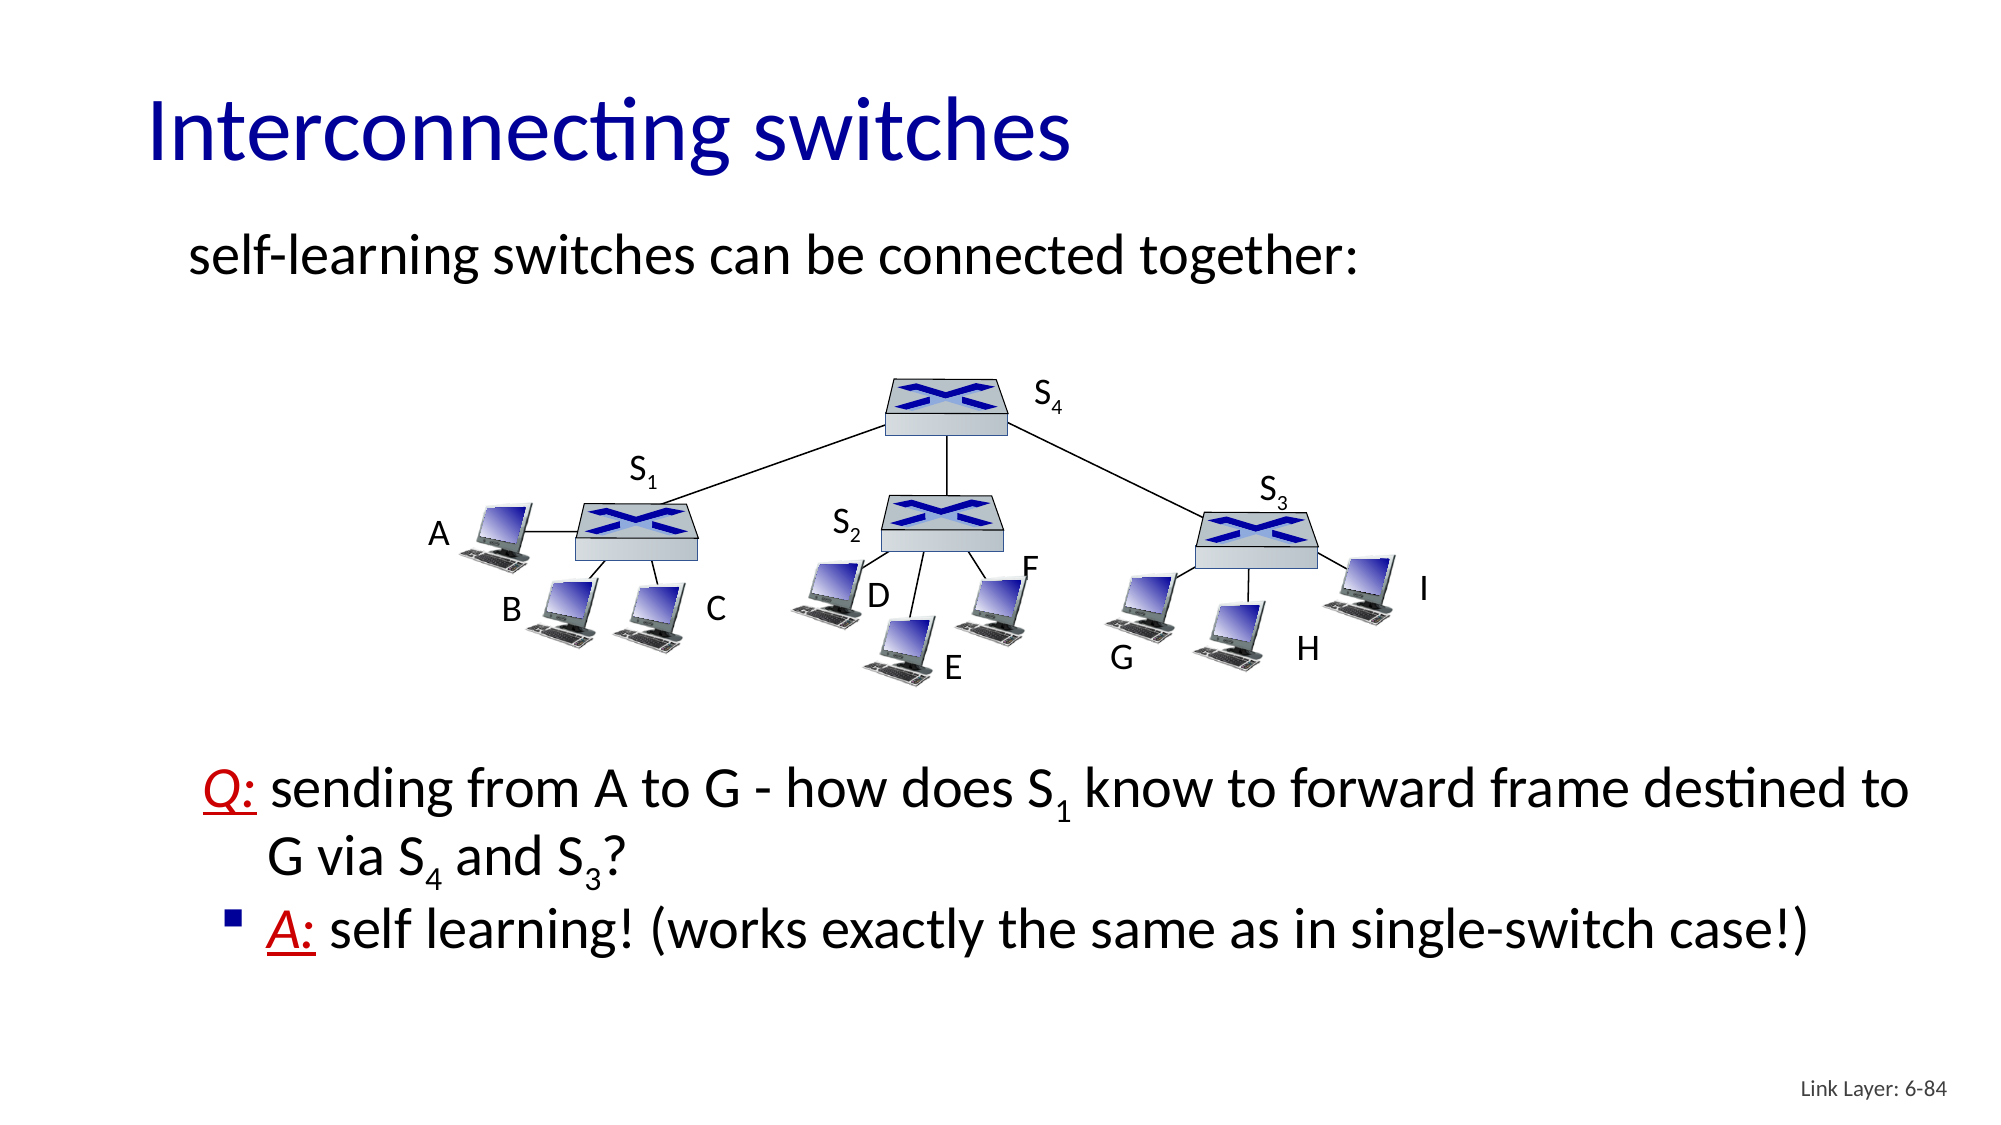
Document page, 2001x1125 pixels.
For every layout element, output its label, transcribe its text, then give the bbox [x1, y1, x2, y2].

text_box Q: sending from A to G - how does S1 know to forward frame destined to G via S4 and S3? A: self learning! (works exactly the same as in single-switch case!) [177, 746, 1941, 1022]
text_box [648, 359, 1445, 696]
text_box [575, 503, 699, 561]
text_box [412, 435, 648, 659]
text_box self-learning switches can be connected together: [173, 219, 1467, 332]
title Interconnecting switches [131, 57, 1857, 205]
slide_number Link Layer: 6-84 [1512, 1056, 1963, 1117]
